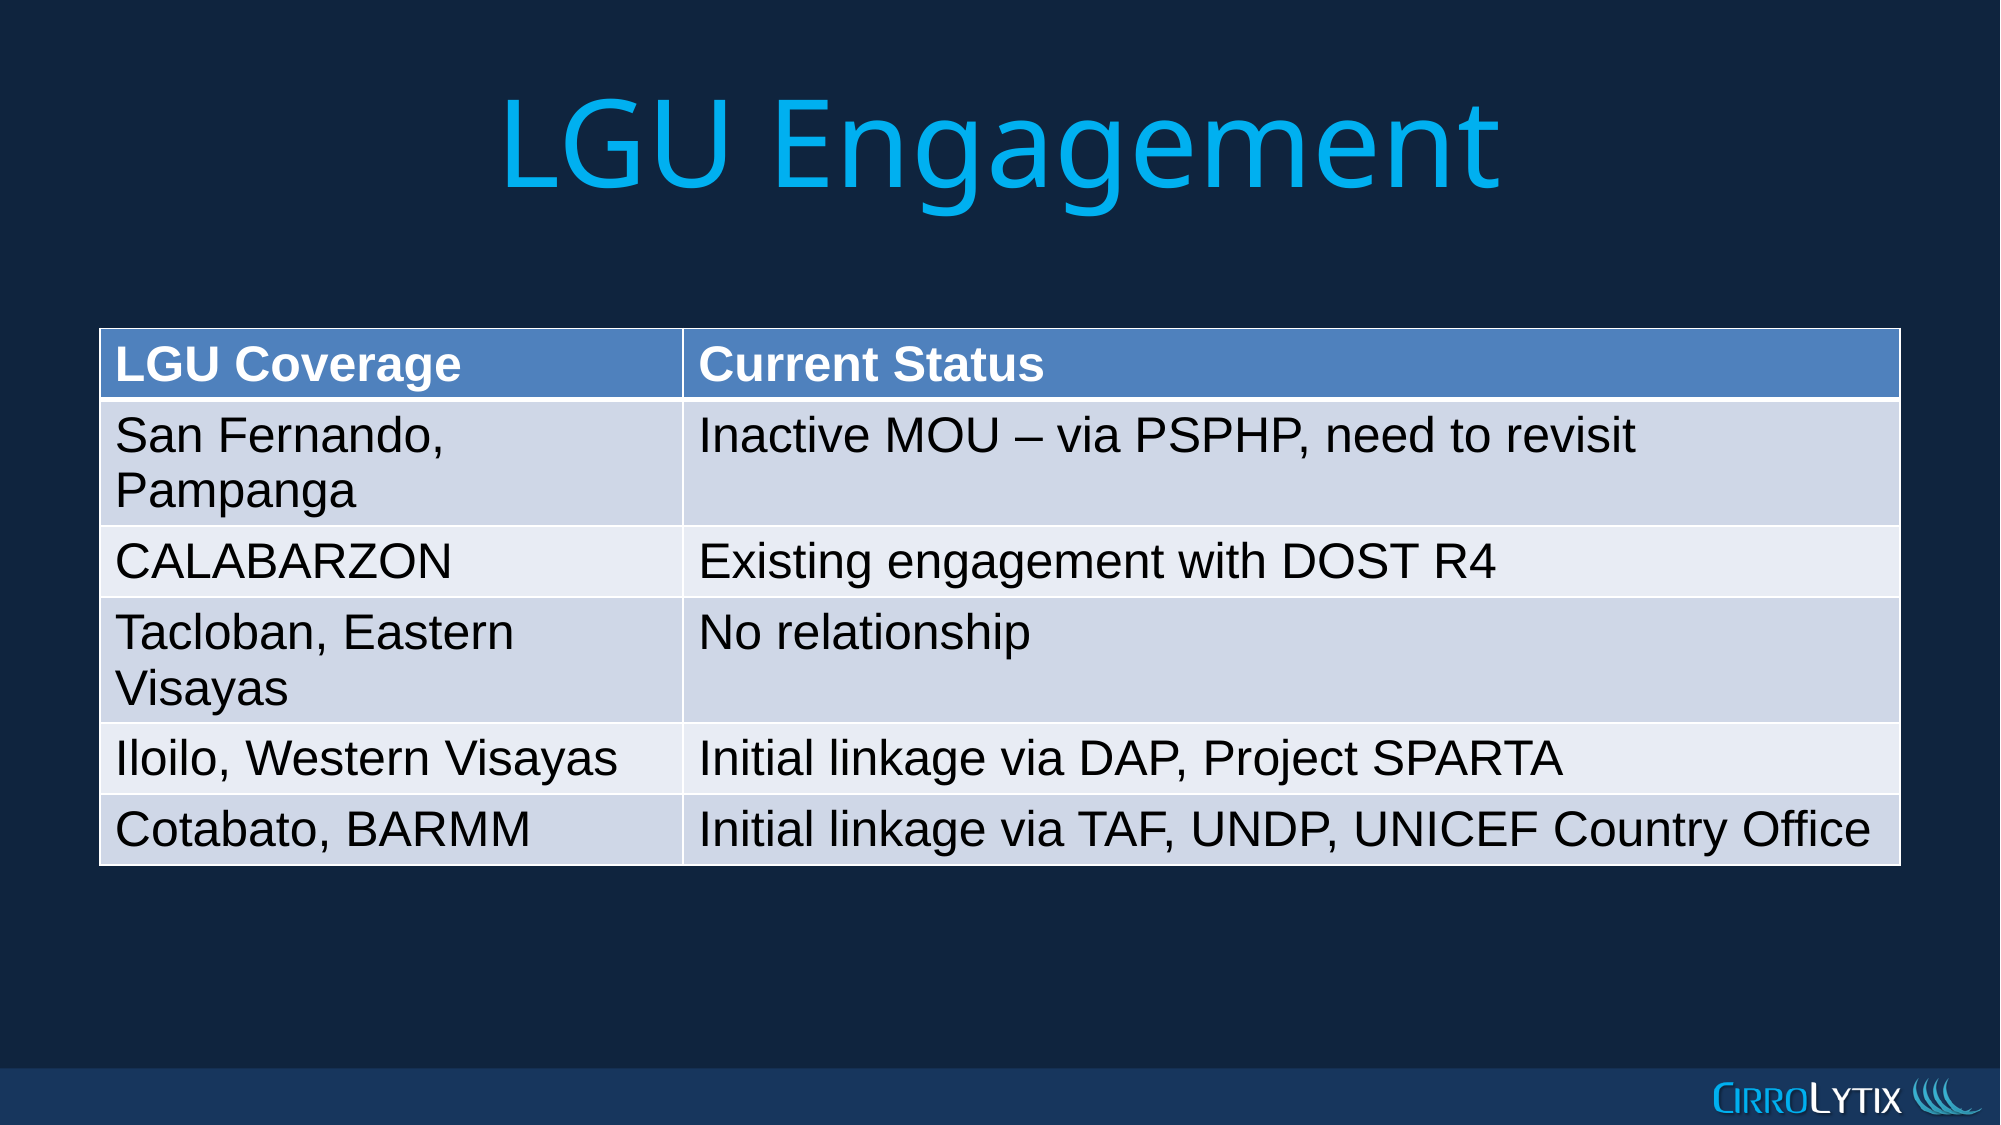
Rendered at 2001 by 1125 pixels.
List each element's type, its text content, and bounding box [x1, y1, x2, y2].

table_cell CALABARZON [101, 527, 682, 596]
title LGU Engagement [99, 45, 1900, 233]
table_cell Inactive MOU – via PSPHP, need to revisit [684, 402, 1899, 525]
table_header Current Status [684, 329, 1899, 397]
table_cell Existing engagement with DOST R4 [684, 527, 1899, 596]
picture [1682, 1054, 1983, 1125]
table_cell San Fernando, Pampanga [101, 402, 682, 525]
table_cell Initial linkage via TAF, UNDP, UNICEF Country Office [684, 795, 1899, 864]
table_cell No relationship [684, 598, 1899, 722]
table_cell Tacloban, Eastern Visayas [101, 598, 682, 722]
table_cell Cotabato, BARMM [101, 795, 682, 864]
table_cell Iloilo, Western Visayas [101, 724, 682, 793]
table_header LGU Coverage [101, 329, 682, 397]
table_cell Initial linkage via DAP, Project SPARTA [684, 724, 1899, 793]
